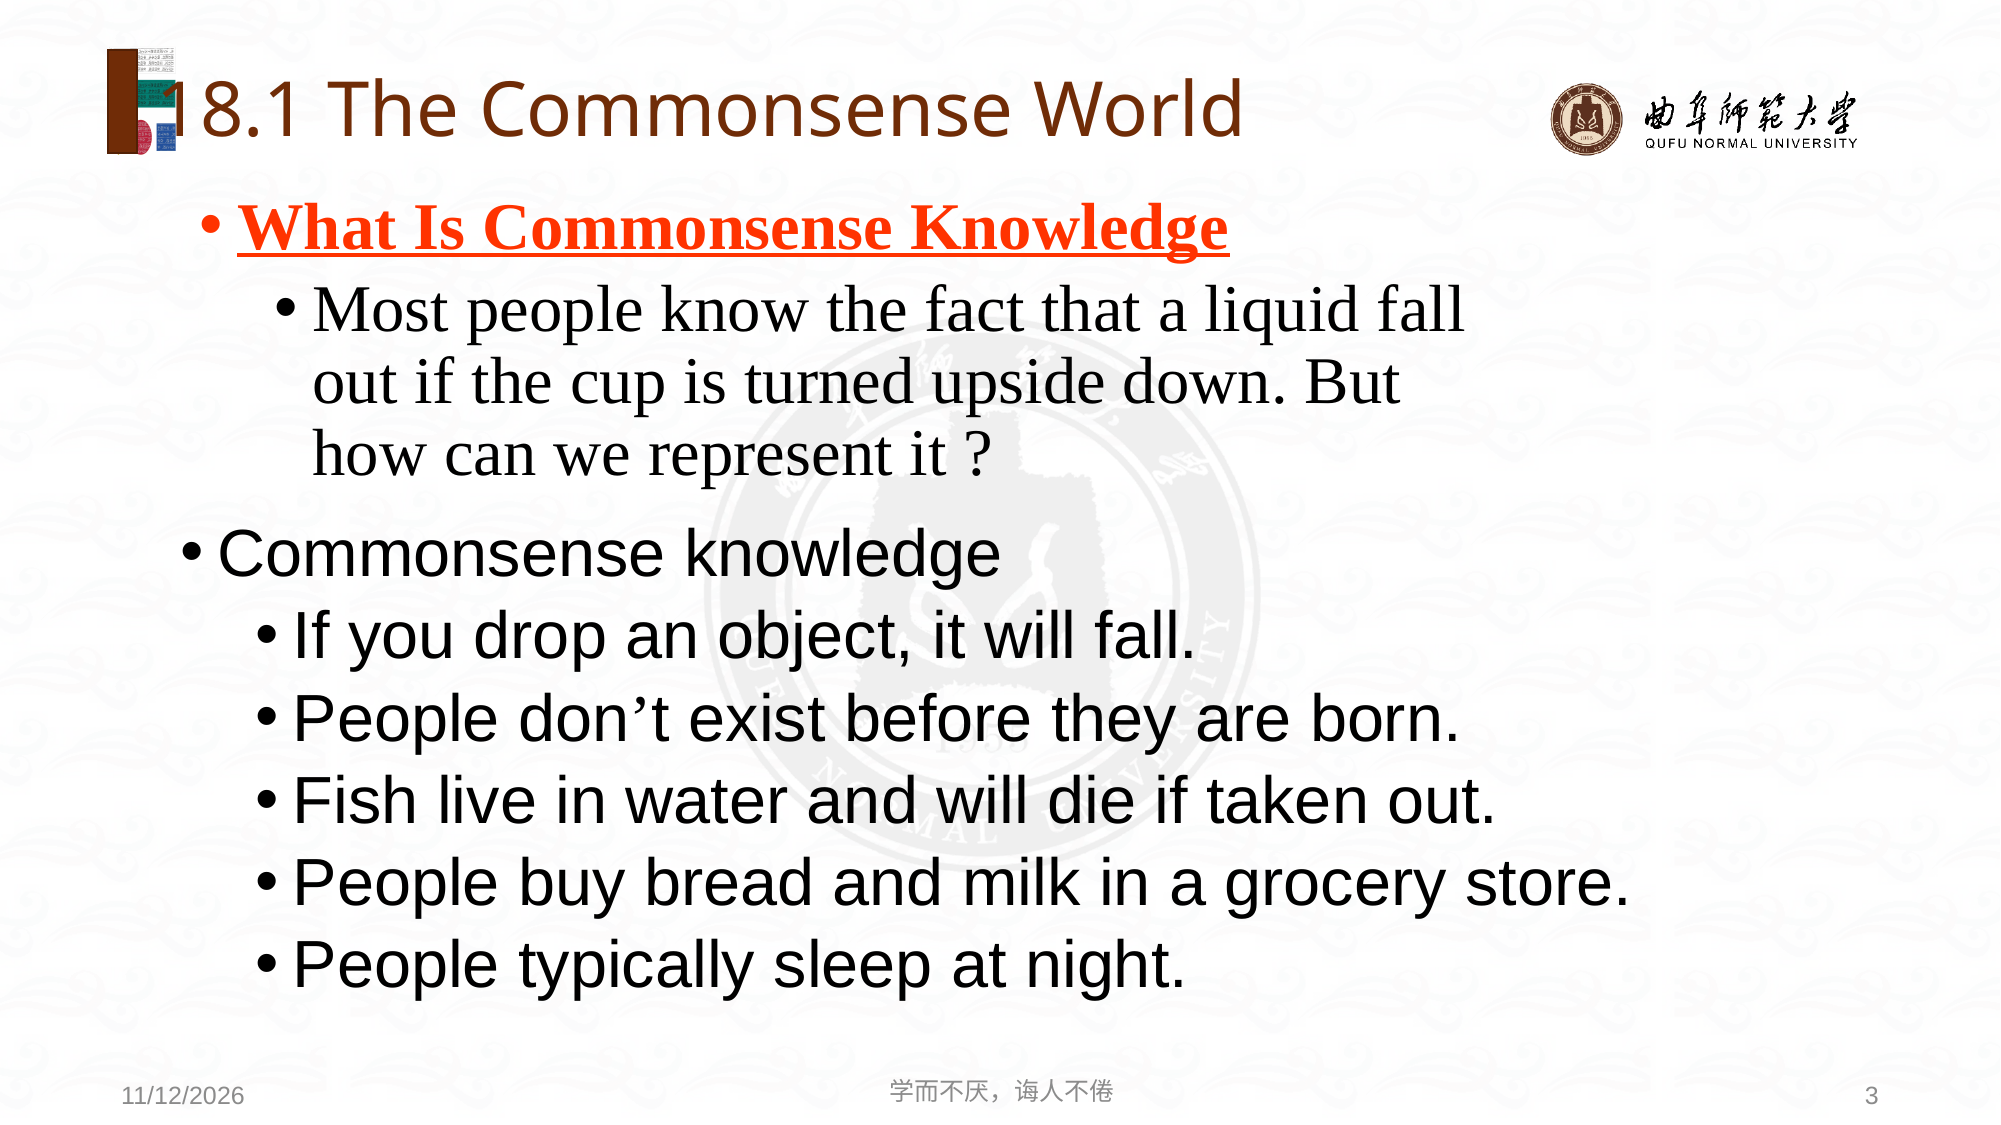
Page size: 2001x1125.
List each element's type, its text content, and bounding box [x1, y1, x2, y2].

title 18.1 The Commonsense World [141, 62, 1496, 161]
text_box What Is Commonsense Knowledge Most people know the fact that a liquid fall out if the cup is turned upside down. But how can we represent it ? [184, 184, 1535, 511]
slide_number 3 [1849, 1065, 1894, 1125]
picture [1543, 75, 1894, 158]
picture [108, 46, 176, 161]
text_box Commonsense knowledge If you drop an object, it will fall. People don’t exist before they are born. Fish live in water and will die if taken out. People buy bread and milk in a grocery store. People typically sleep at night. [90, 511, 1849, 1125]
